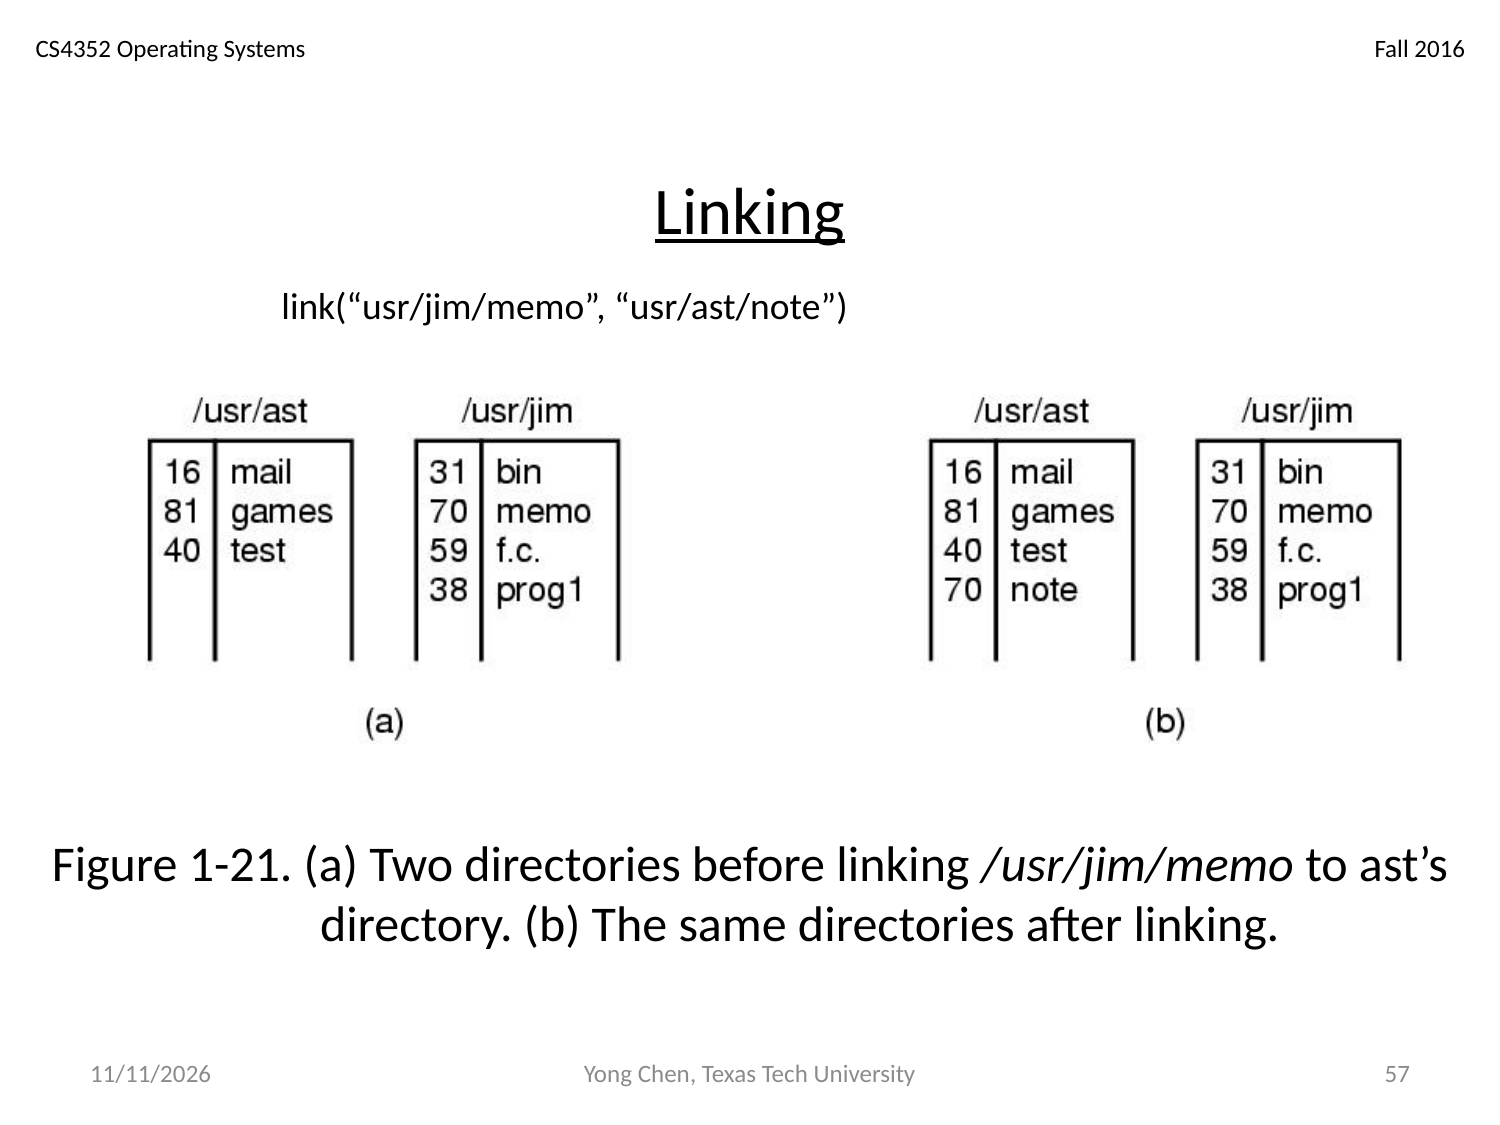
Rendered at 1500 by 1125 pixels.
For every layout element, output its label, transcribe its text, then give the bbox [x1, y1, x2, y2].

text_box Figure 1-21. (a) Two directories before linking /usr/jim/memo to ast’s directory. (b) The same directories after linking. [0, 824, 1500, 962]
picture [145, 382, 1408, 744]
slide_number 57 [1074, 1042, 1425, 1103]
title Linking [75, 160, 1425, 263]
footer Yong Chen, Texas Tech University [512, 1042, 988, 1103]
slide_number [75, 1042, 425, 1103]
text_box link(“usr/jim/memo”, “usr/ast/note”) [266, 274, 1017, 335]
